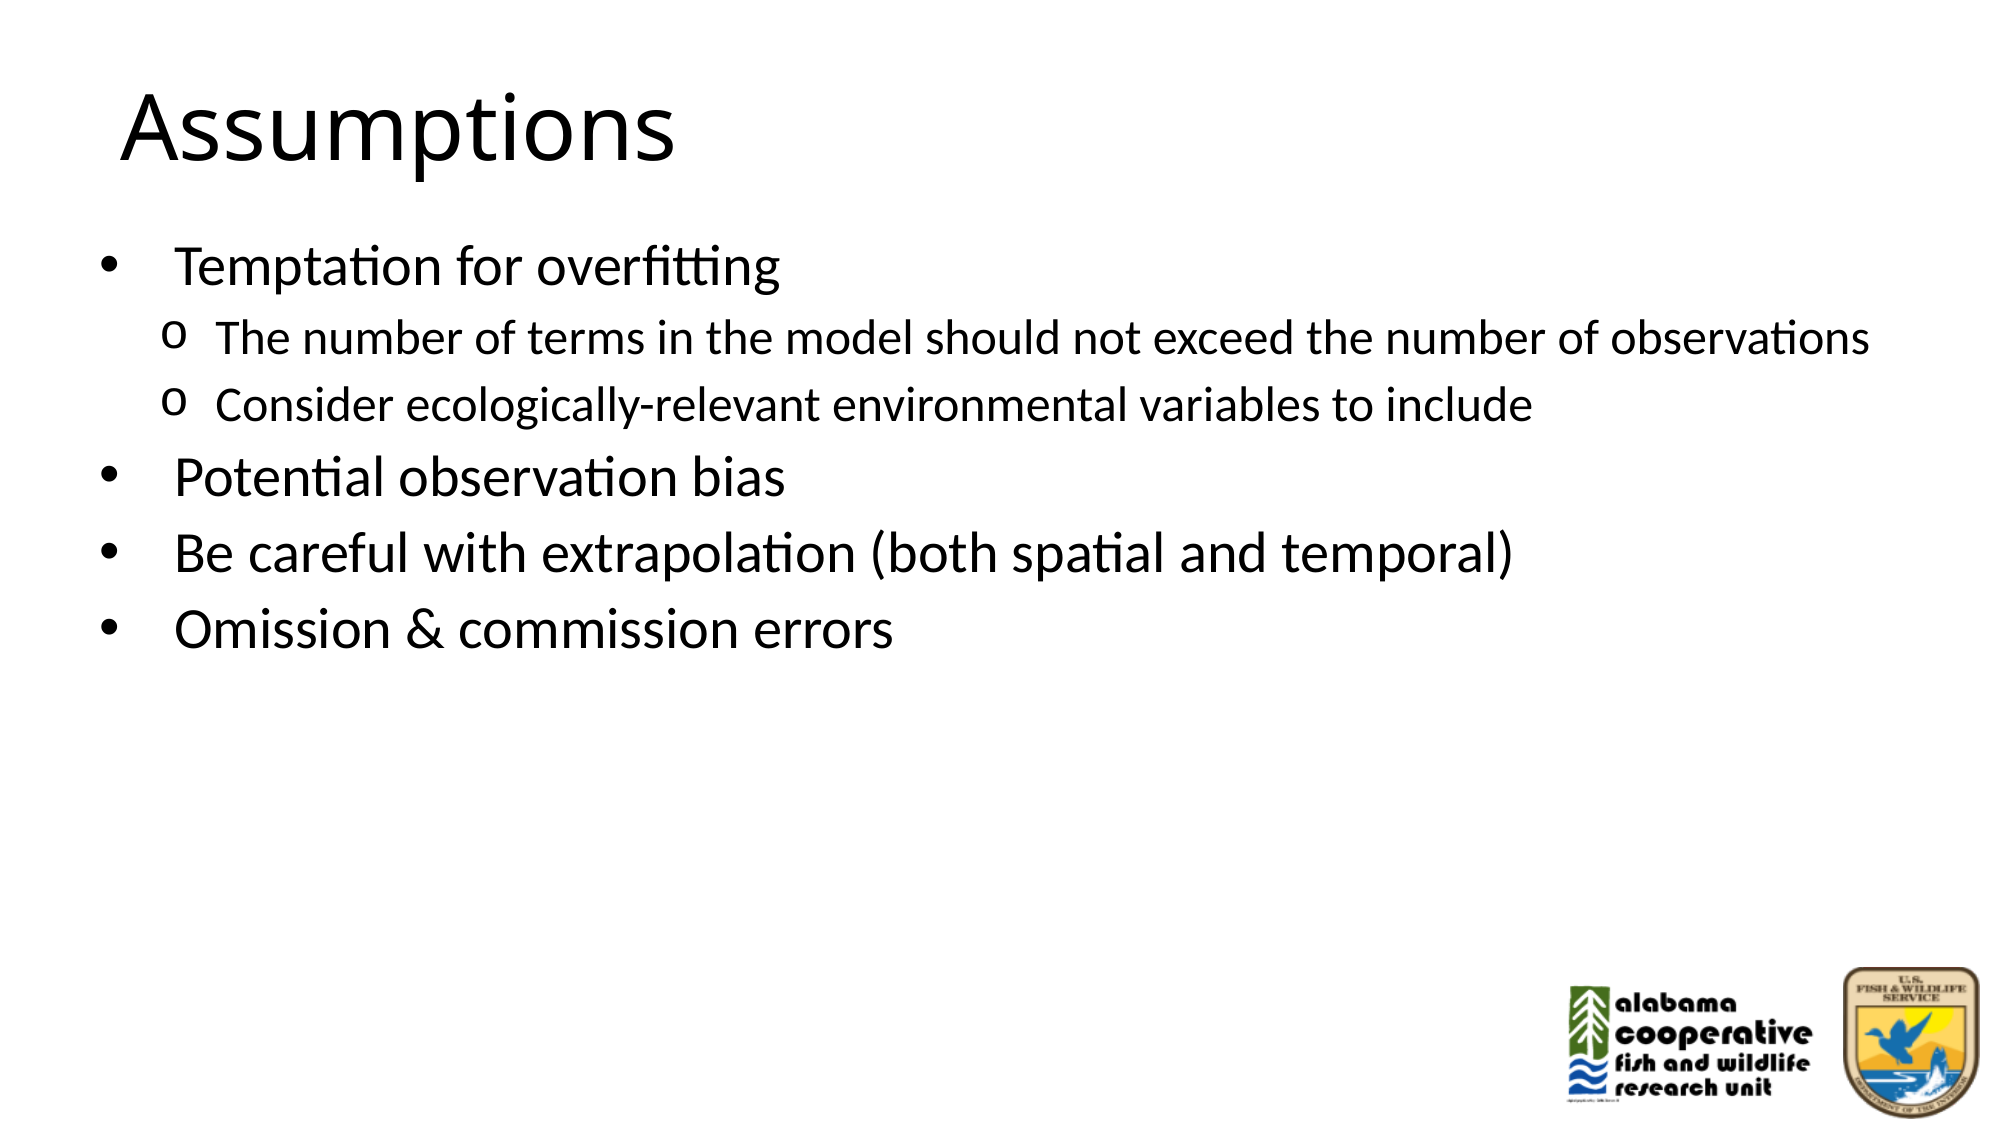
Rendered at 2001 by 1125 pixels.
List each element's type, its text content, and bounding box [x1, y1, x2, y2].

list Temptation for overfitting The number of terms in the model should not exceed the number of observations Consider ecologically-relevant environmental variables to include Potential observation bias Be careful with extrapolation (both spatial and temporal) Omission & commission errors [66, 224, 1934, 968]
picture [1551, 973, 1834, 1119]
picture [1842, 966, 1980, 1119]
title Assumptions [99, 37, 1900, 224]
